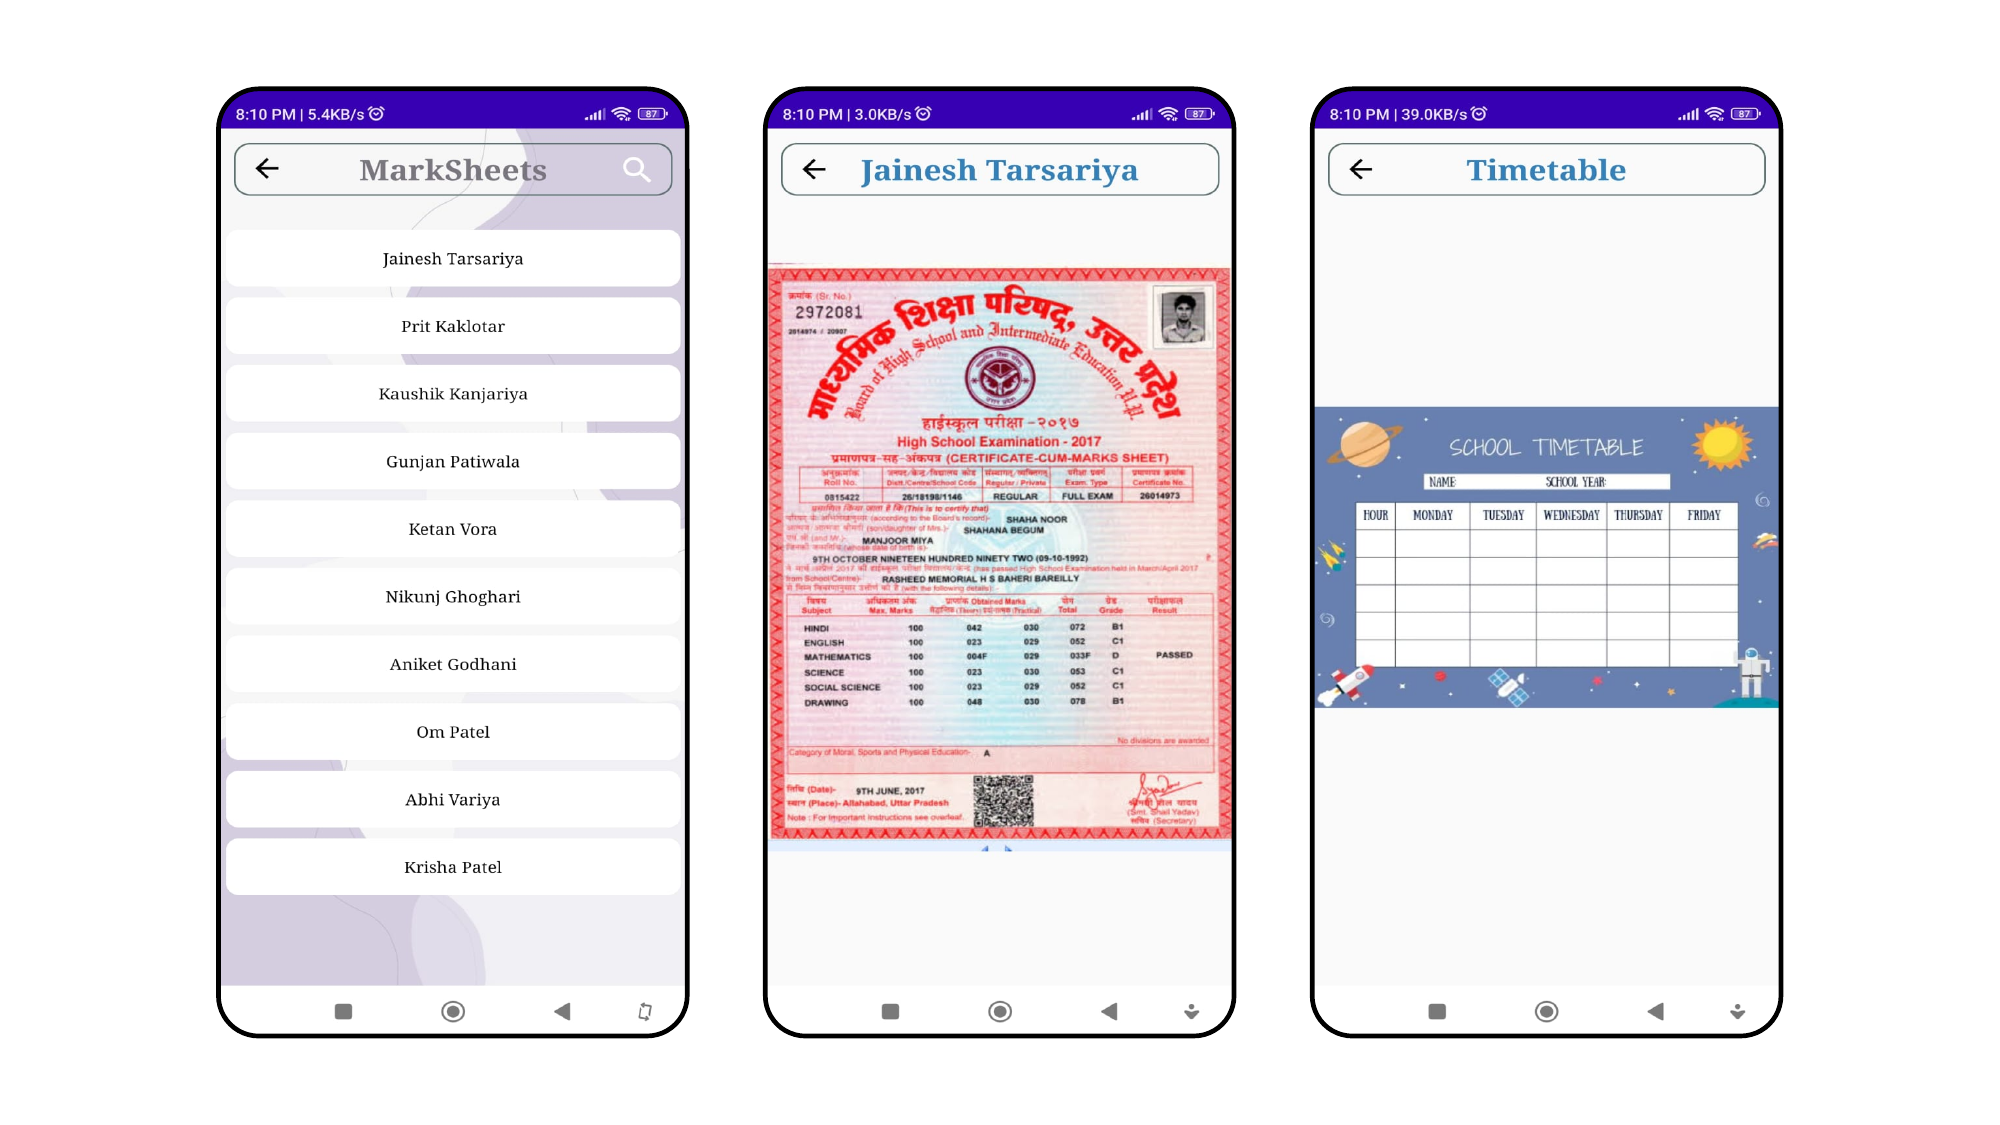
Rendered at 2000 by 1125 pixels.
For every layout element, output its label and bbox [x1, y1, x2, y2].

picture [1312, 88, 1781, 1037]
picture [765, 88, 1235, 1037]
picture [218, 88, 688, 1037]
